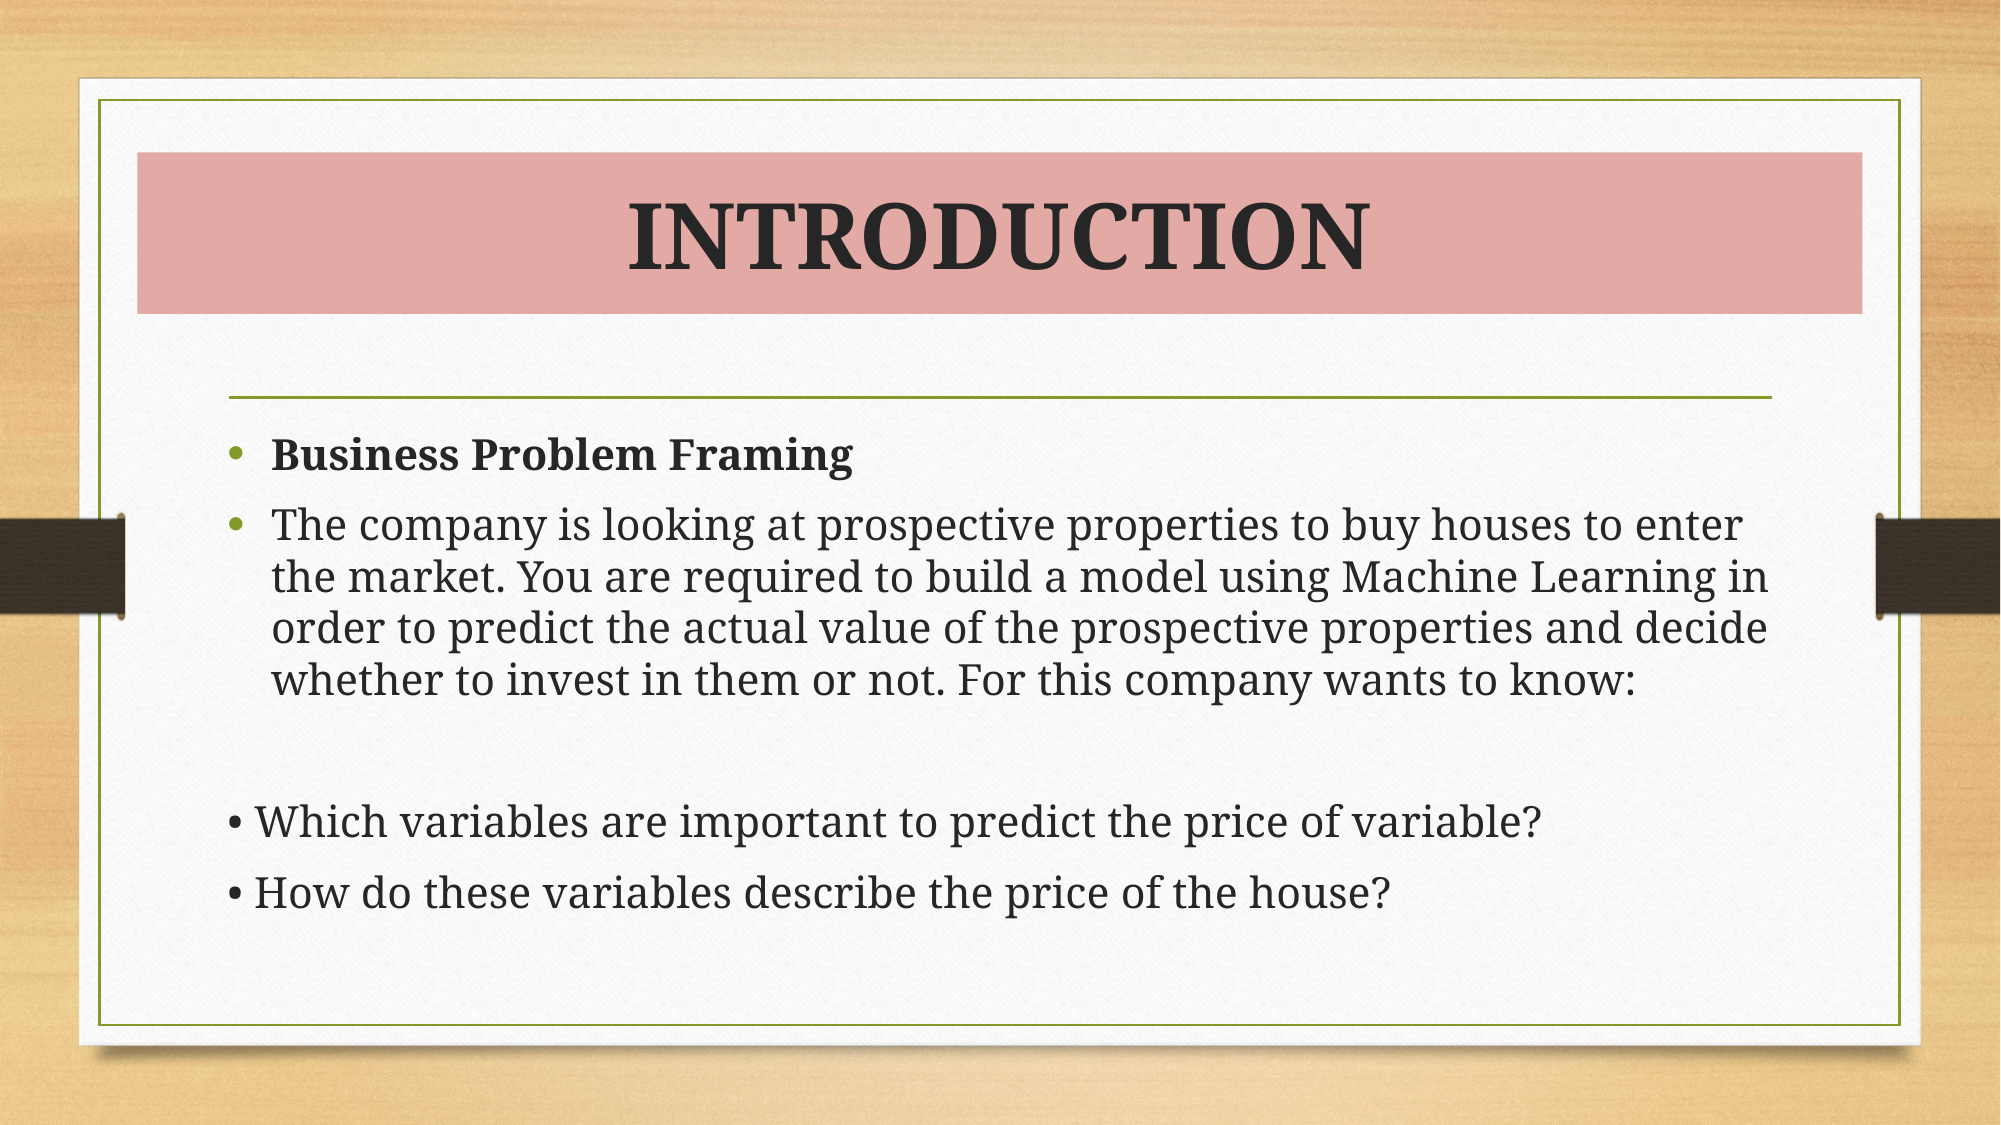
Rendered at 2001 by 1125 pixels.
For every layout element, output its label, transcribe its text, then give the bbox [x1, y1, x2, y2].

title INTRODUCTION [137, 152, 1863, 314]
list Business Problem Framing The company is looking at prospective properties to buy houses to enter the market. You are required to build a model using Machine Learning in order to predict the actual value of the prospective properties and decide whether to invest in them or not. For this company wants to know: • Which variables are important to predict the price of variable? • How do these variables describe the price of the house? [212, 419, 1788, 964]
picture [0, 0, 2001, 1125]
